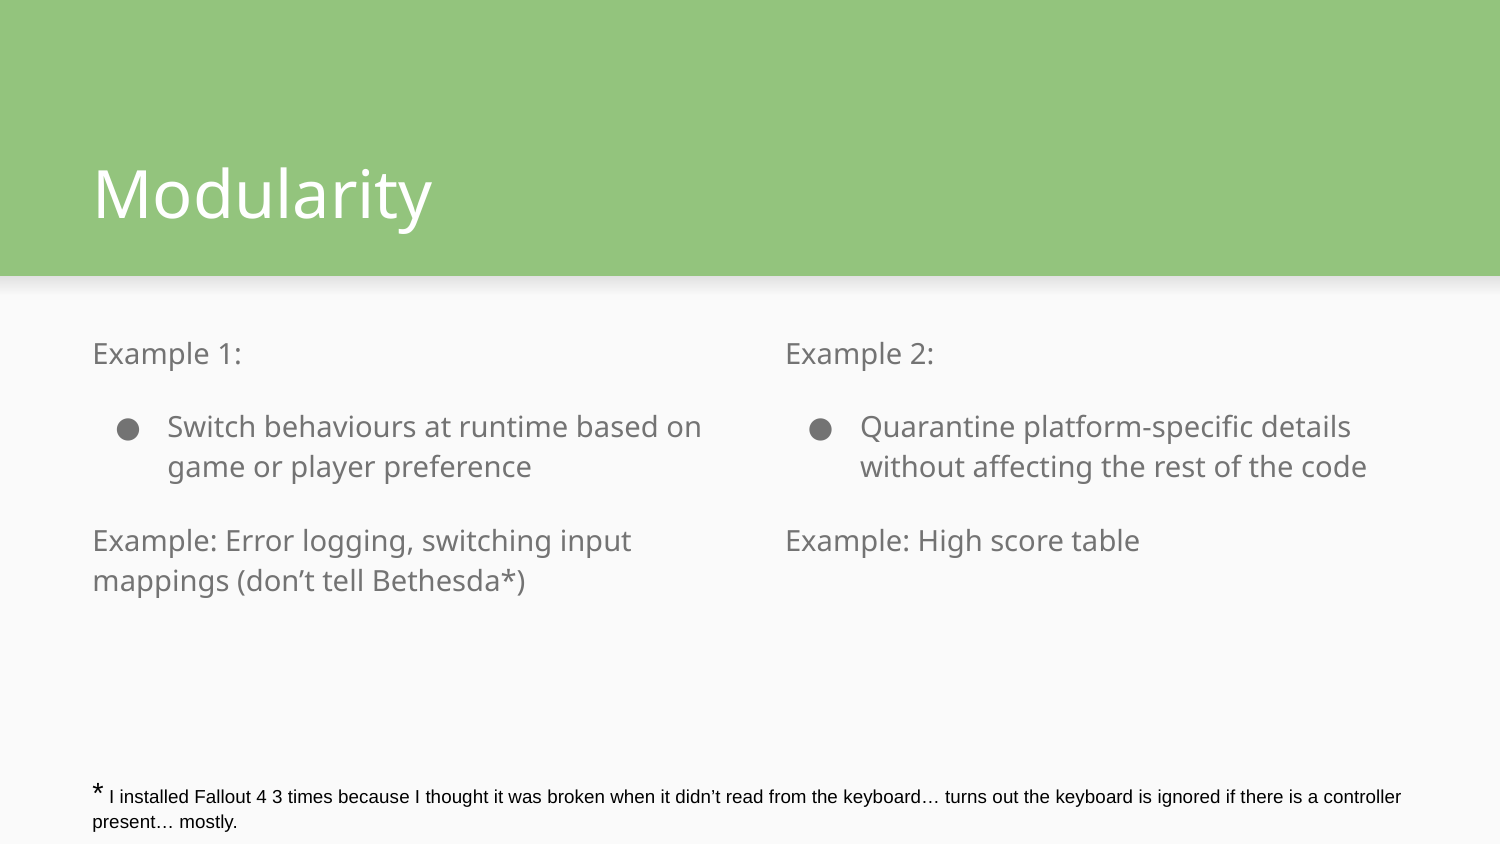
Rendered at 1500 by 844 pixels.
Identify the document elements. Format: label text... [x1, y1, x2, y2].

text_box * I installed Fallout 4 3 times because I thought it was broken when it didn’t read from the keyboard… turns out the keyboard is ignored if there is a controller present… mostly. [77, 759, 1422, 818]
title Modularity [77, 121, 1427, 248]
list Example 2: Quarantine platform-specific details without affecting the rest of the code Example: High score table [770, 314, 1427, 760]
list Example 1: Switch behaviours at runtime based on game or player preference Example: Error logging, switching input mappings (don’t tell Bethesda*) [77, 314, 734, 759]
